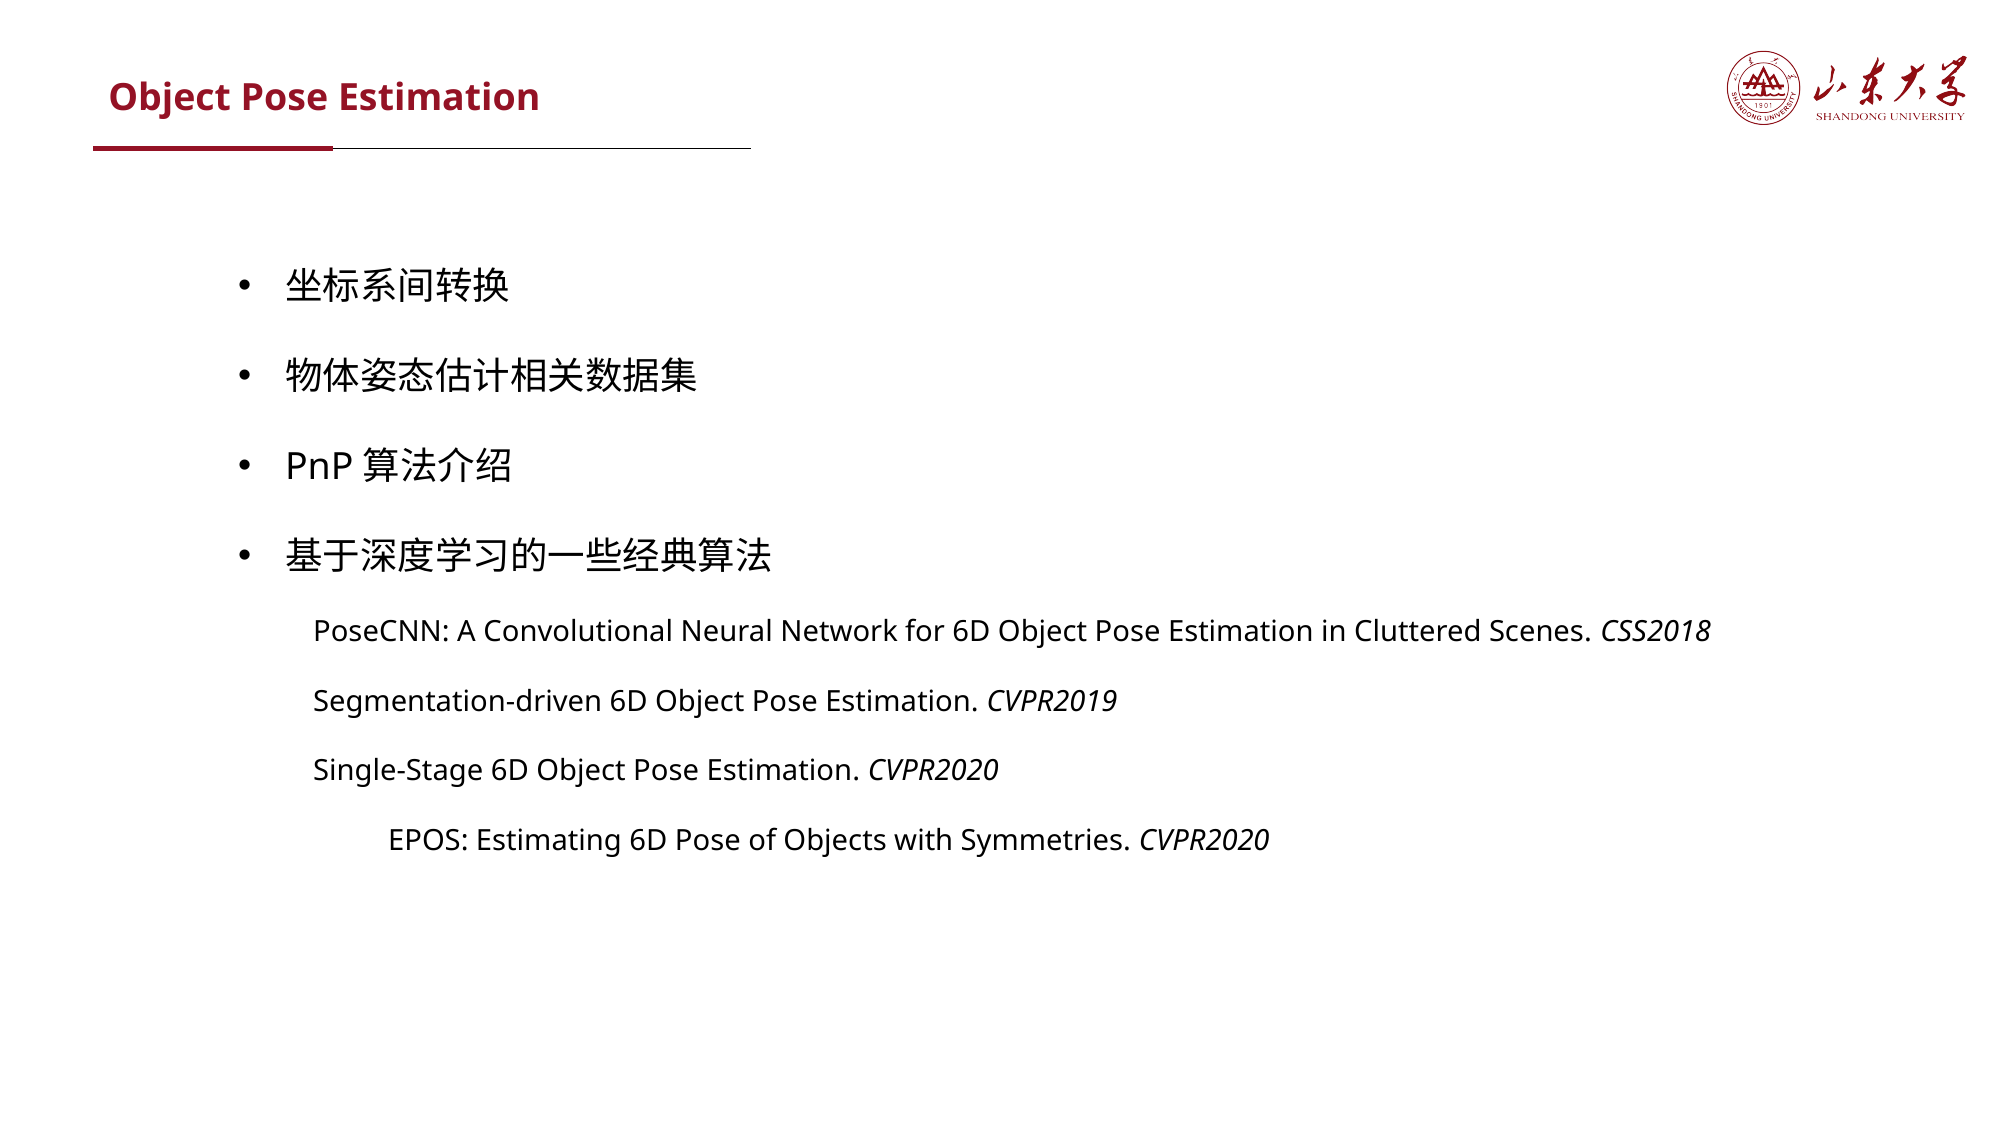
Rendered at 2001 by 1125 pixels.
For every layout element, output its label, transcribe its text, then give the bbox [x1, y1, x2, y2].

picture [1686, 21, 1998, 160]
text_box Object Pose Estimation [93, 47, 1576, 149]
text_box 坐标系间转换 物体姿态估计相关数据集 PnP算法介绍 基于深度学习的一些经典算法 PoseCNN: A Convolutional Neural Network for 6D Object Pose Estimation in Cluttered Scenes. CSS2018 Segmentation-driven 6D Object Pose Estimation. CVPR2019 Single-Stage 6D Object Pose Estimation. CVPR2020 EPOS: Estimating 6D Pose of Objects with Symmetries. CVPR2020 [223, 254, 1777, 864]
